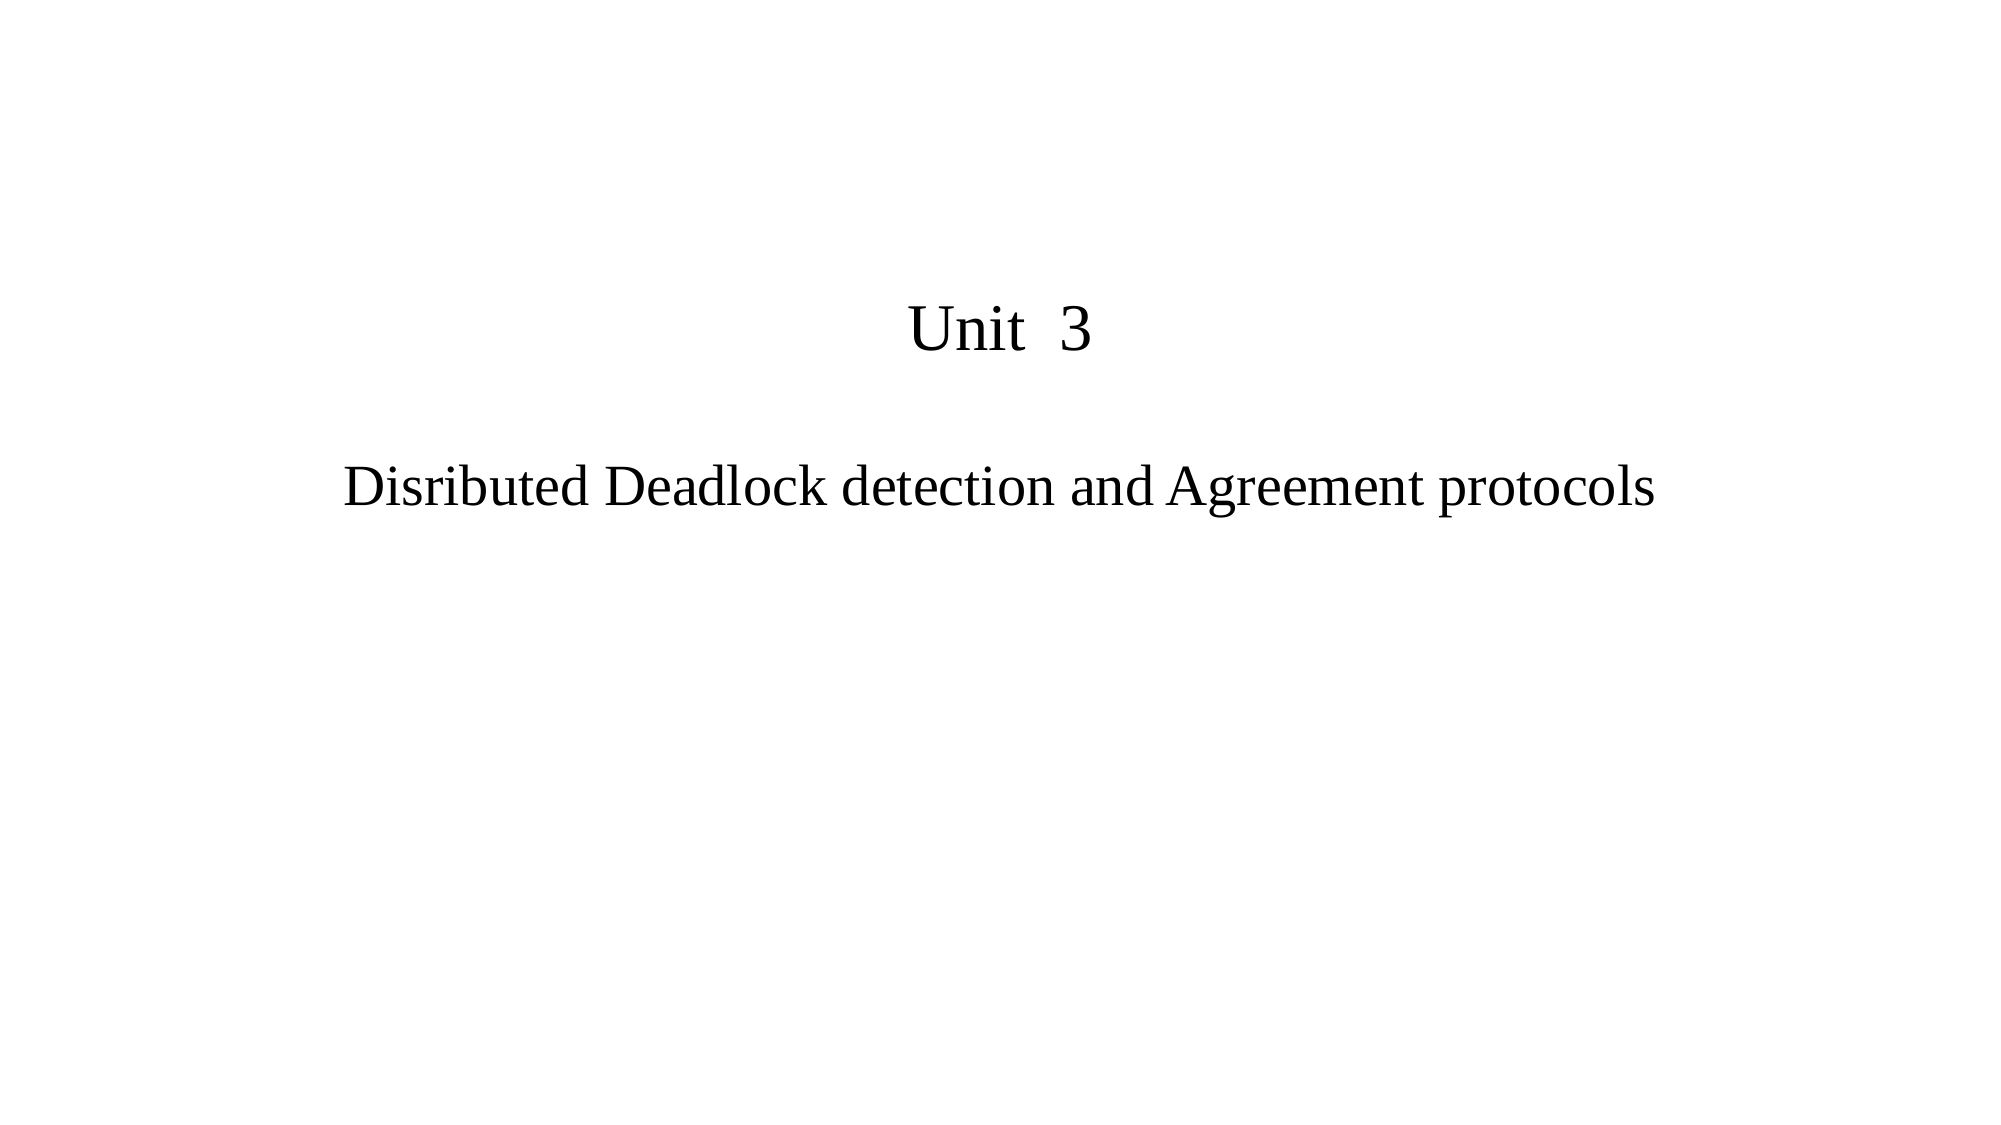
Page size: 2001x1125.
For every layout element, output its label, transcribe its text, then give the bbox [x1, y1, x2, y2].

title Unit 3 Disributed Deadlock detection and Agreement protocols [249, 184, 1750, 576]
